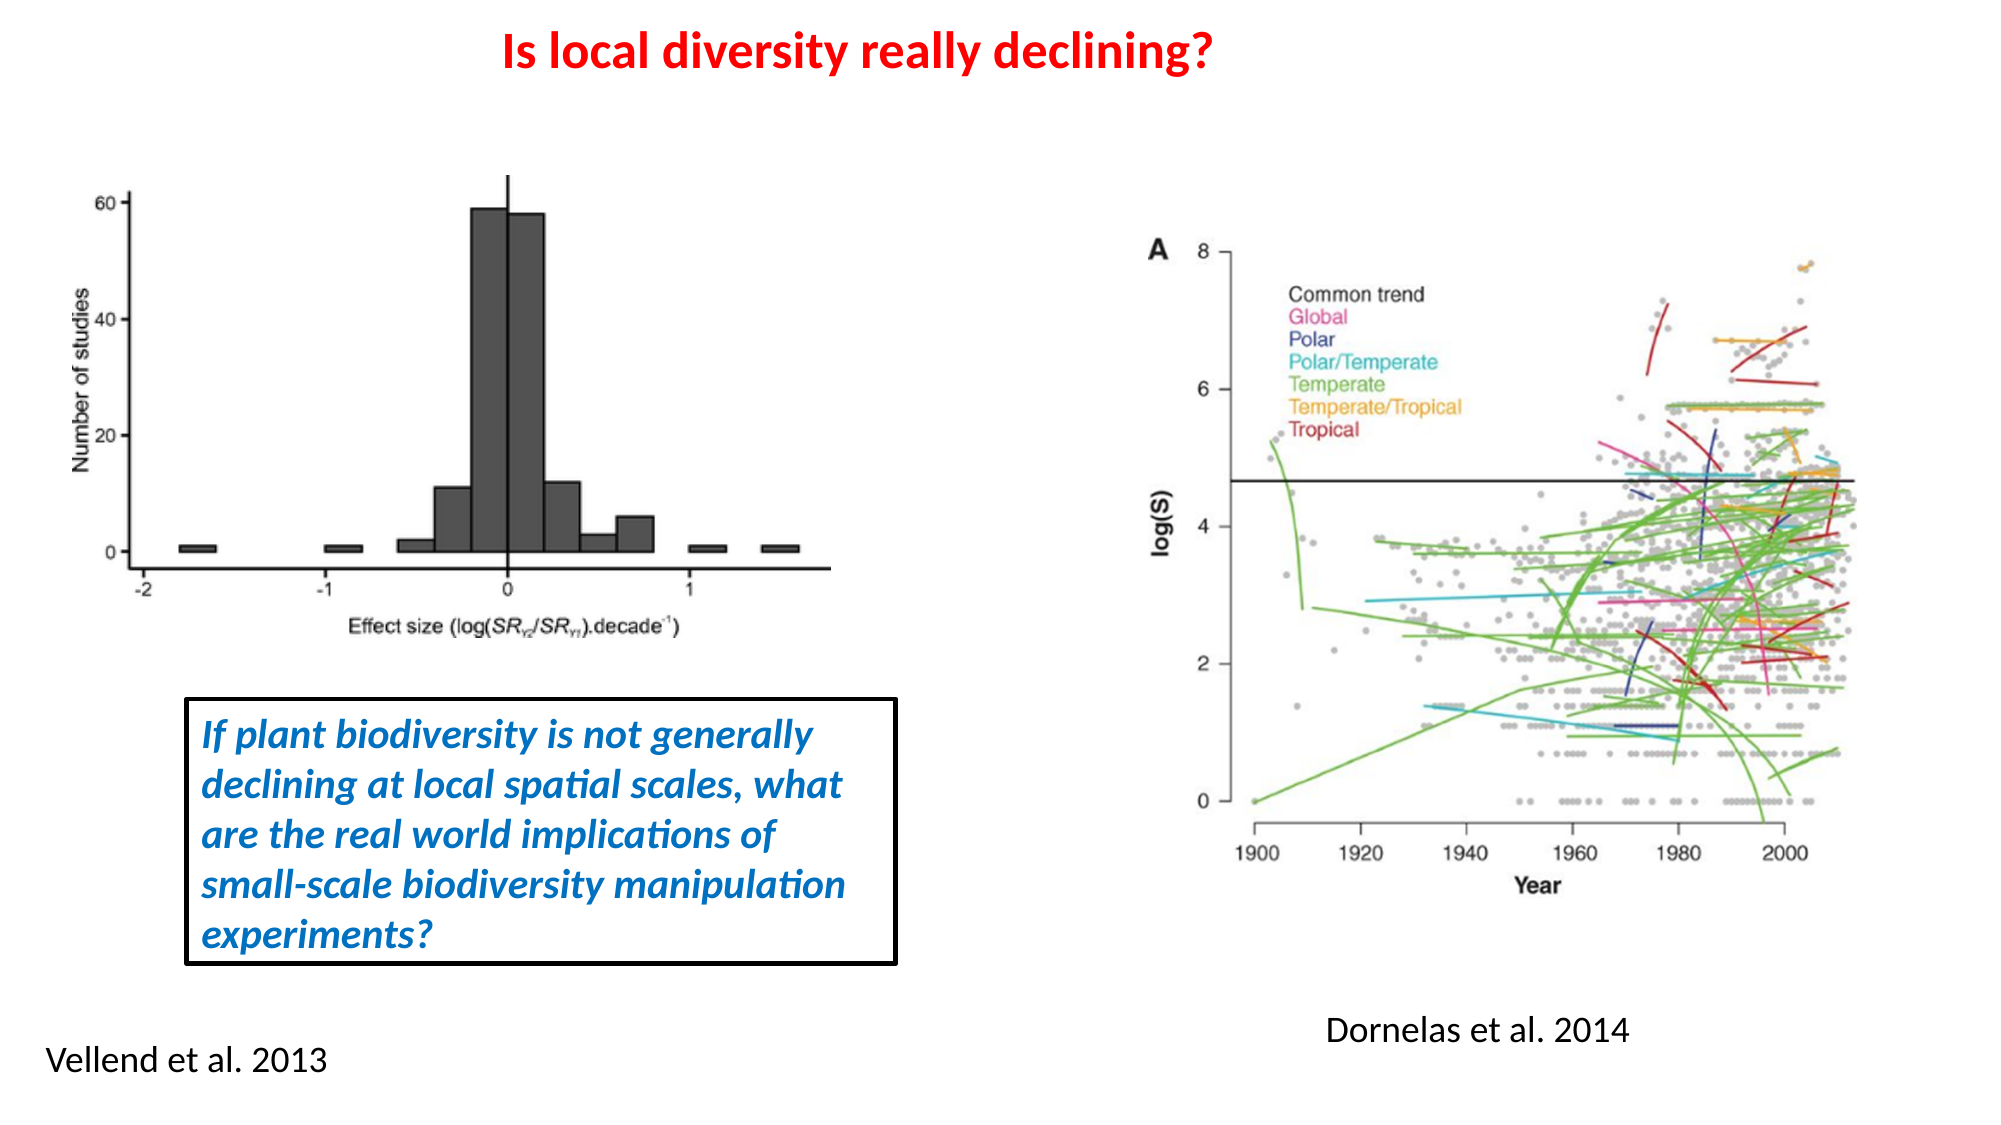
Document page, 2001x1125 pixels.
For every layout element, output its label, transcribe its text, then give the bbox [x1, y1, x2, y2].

text_box Dornelas et al. 2014 [1311, 997, 1645, 1058]
text_box Is local diversity really declining? [486, 8, 1231, 87]
text_box If plant biodiversity is not generally declining at local spatial scales, what are the real world implications of small-scale biodiversity manipulation experiments? [186, 698, 896, 964]
text_box Vellend et al. 2013 [30, 1027, 343, 1088]
picture [1147, 227, 1857, 898]
picture [72, 175, 831, 638]
